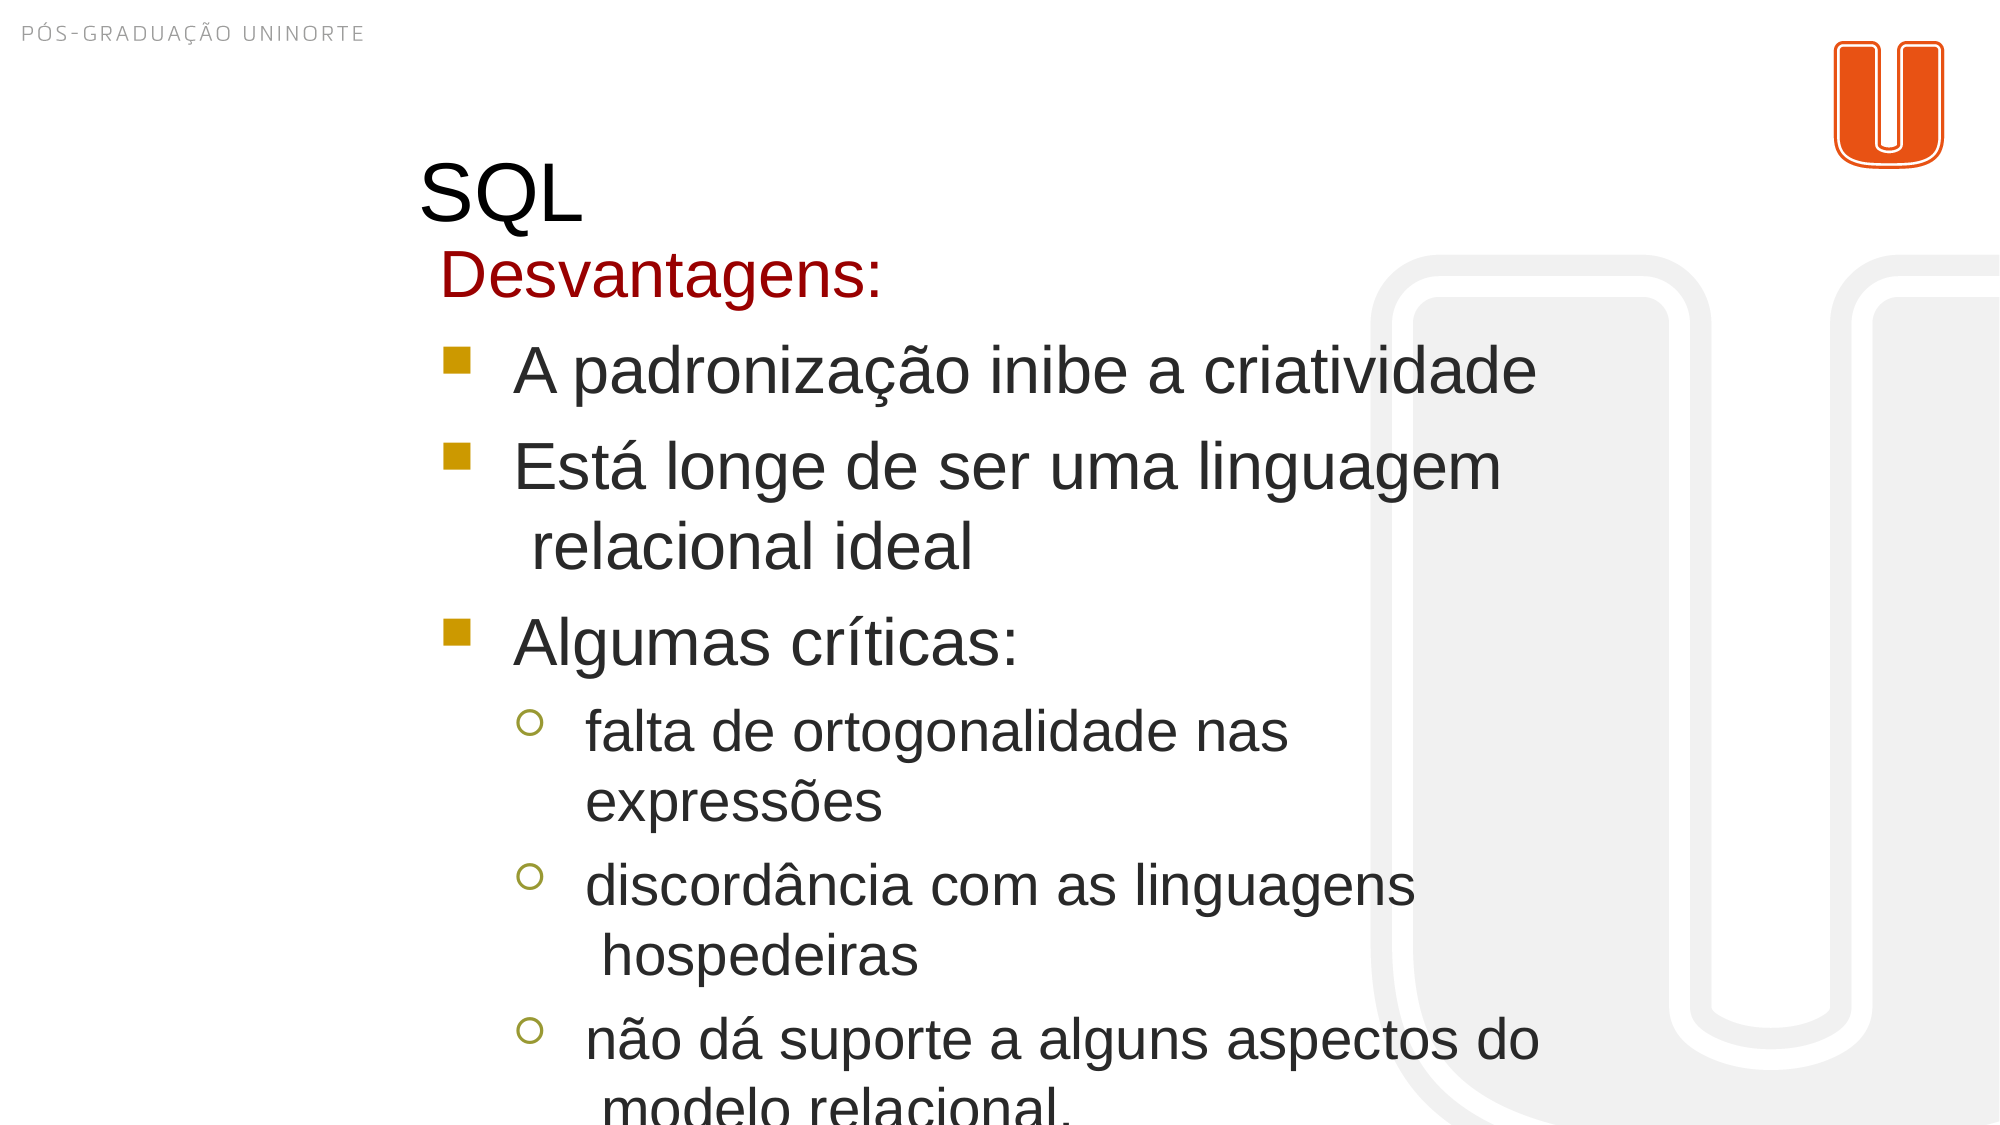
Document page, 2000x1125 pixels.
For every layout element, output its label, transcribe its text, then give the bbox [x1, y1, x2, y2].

text_box Desvantagens: A padronização inibe a criatividade Está longe de ser uma linguagem relacional ideal Algumas críticas: falta de ortogonalidade nas expressões discordância com as linguagens hospedeiras não dá suporte a alguns aspectos do modelo relacional. [437, 212, 1607, 1125]
title SQL [415, 135, 587, 326]
picture [0, 0, 2000, 1125]
